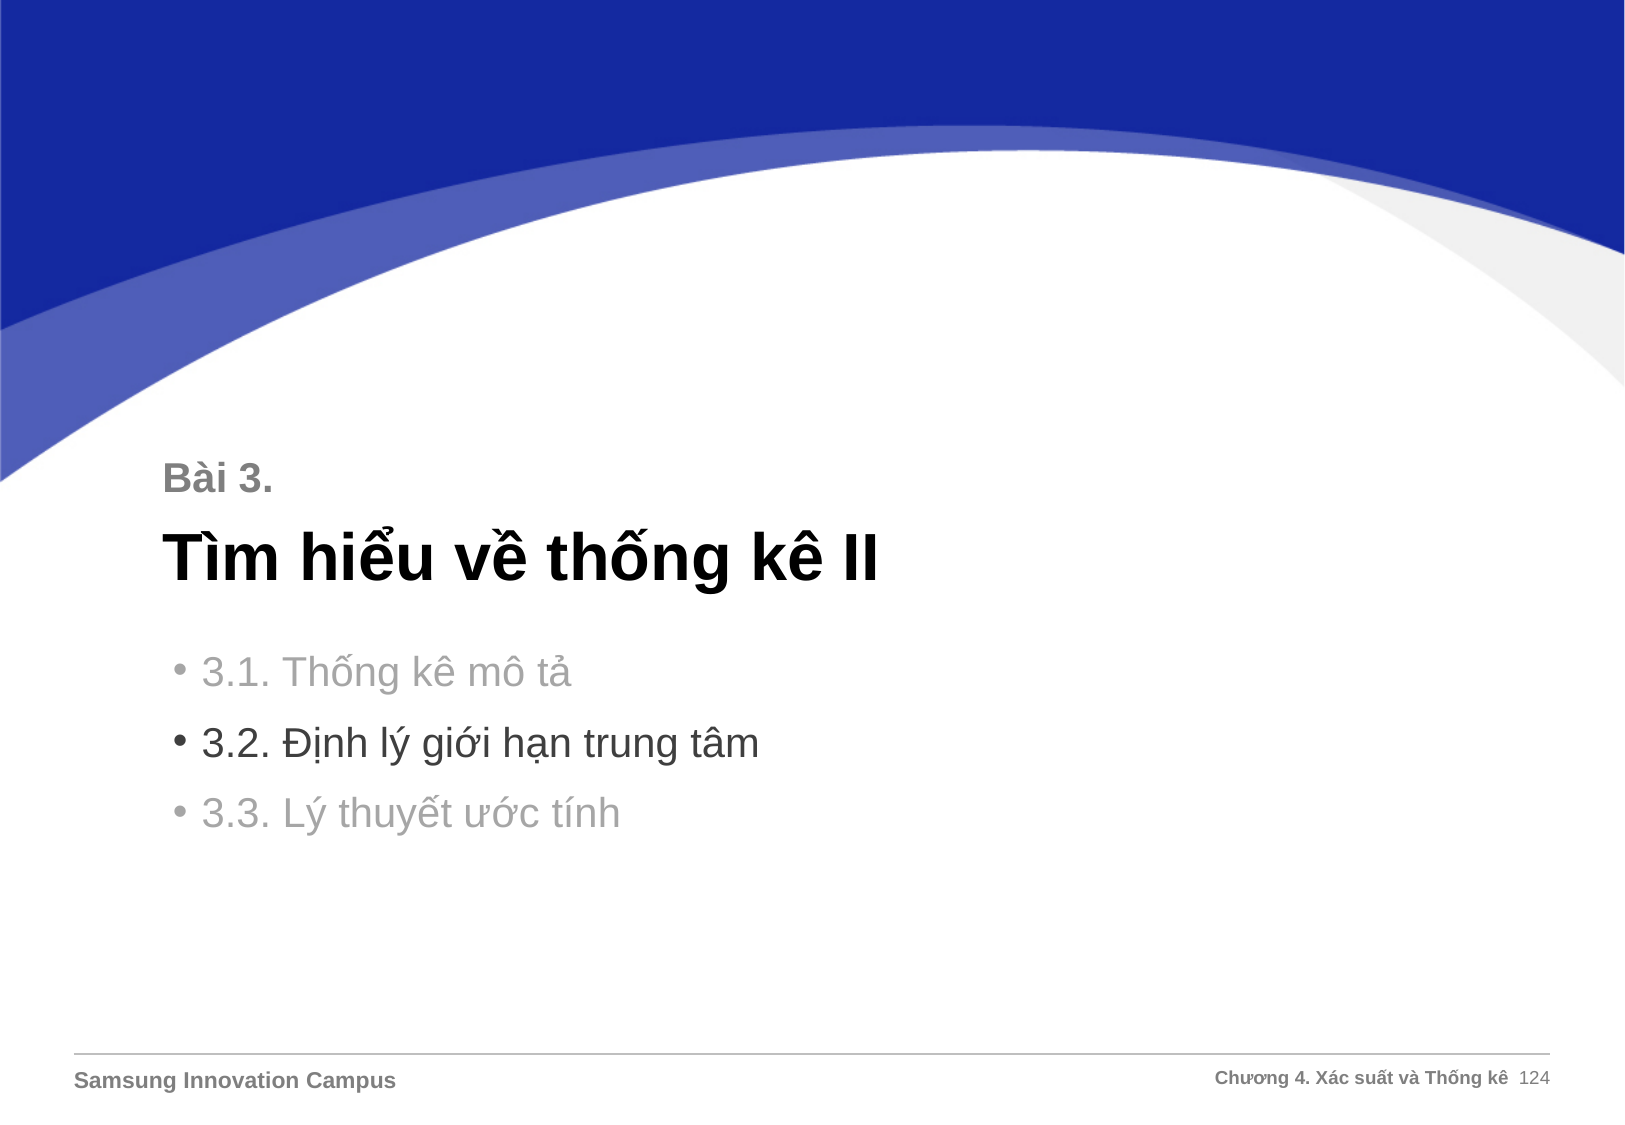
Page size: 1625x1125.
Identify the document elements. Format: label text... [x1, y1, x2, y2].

text_box 3.1. Thống kê mô tả 3.2. Định lý giới hạn trung tâm 3.3. Lý thuyết ước tính [172, 644, 813, 837]
text_box Tìm hiểu về thống kê II [162, 514, 1625, 595]
text_box Bài 3. [162, 450, 1061, 502]
picture [0, 0, 1625, 1125]
